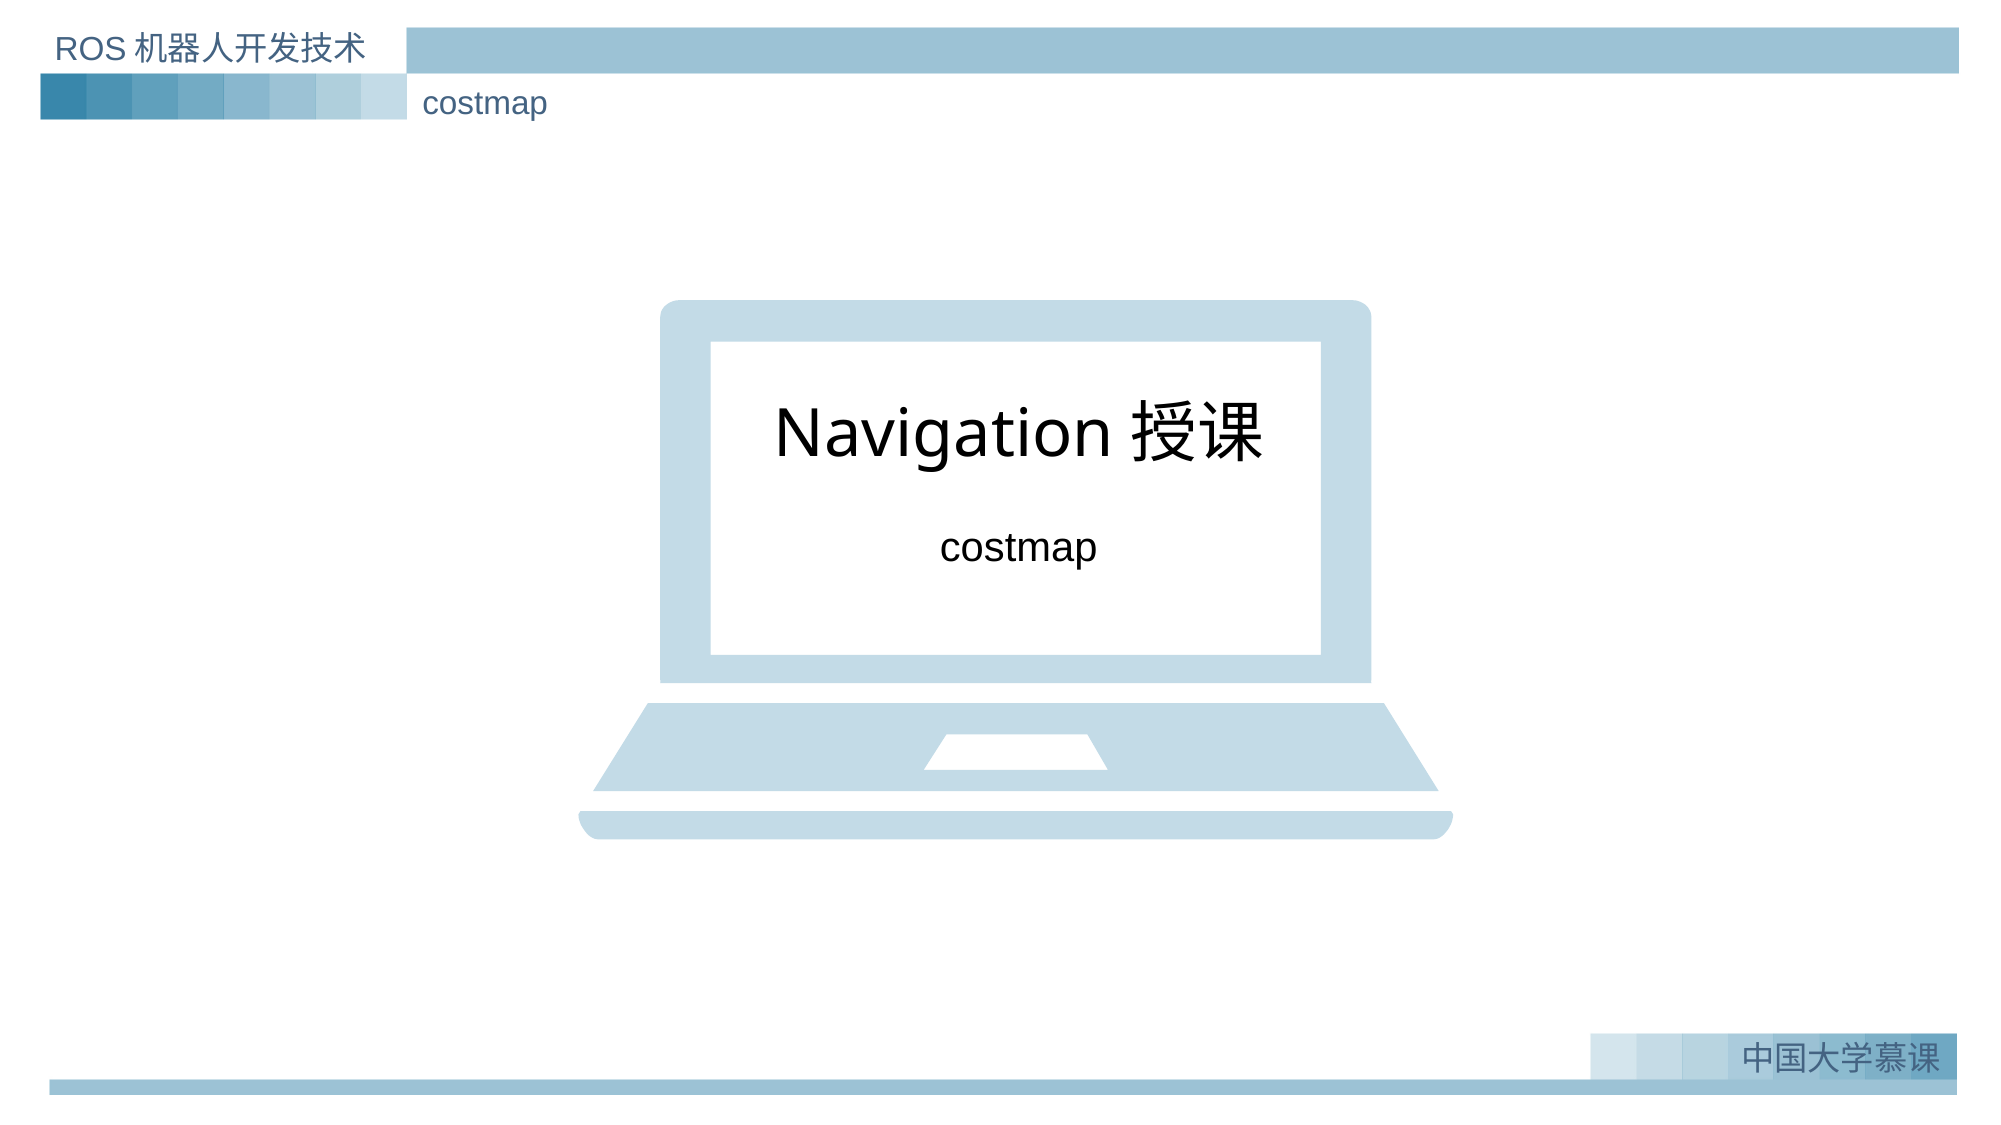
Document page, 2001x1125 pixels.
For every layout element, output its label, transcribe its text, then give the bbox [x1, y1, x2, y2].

text_box [593, 703, 1439, 792]
text_box costmap [924, 512, 1113, 578]
text_box costmap [407, 73, 564, 129]
text_box [578, 811, 1454, 840]
text_box 中国大学慕课 [1726, 1029, 1956, 1085]
text_box [660, 300, 1372, 684]
picture [0, 0, 2001, 1125]
text_box ROS机器人开发技术 [39, 19, 383, 75]
text_box Navigation授课 [758, 382, 1279, 478]
